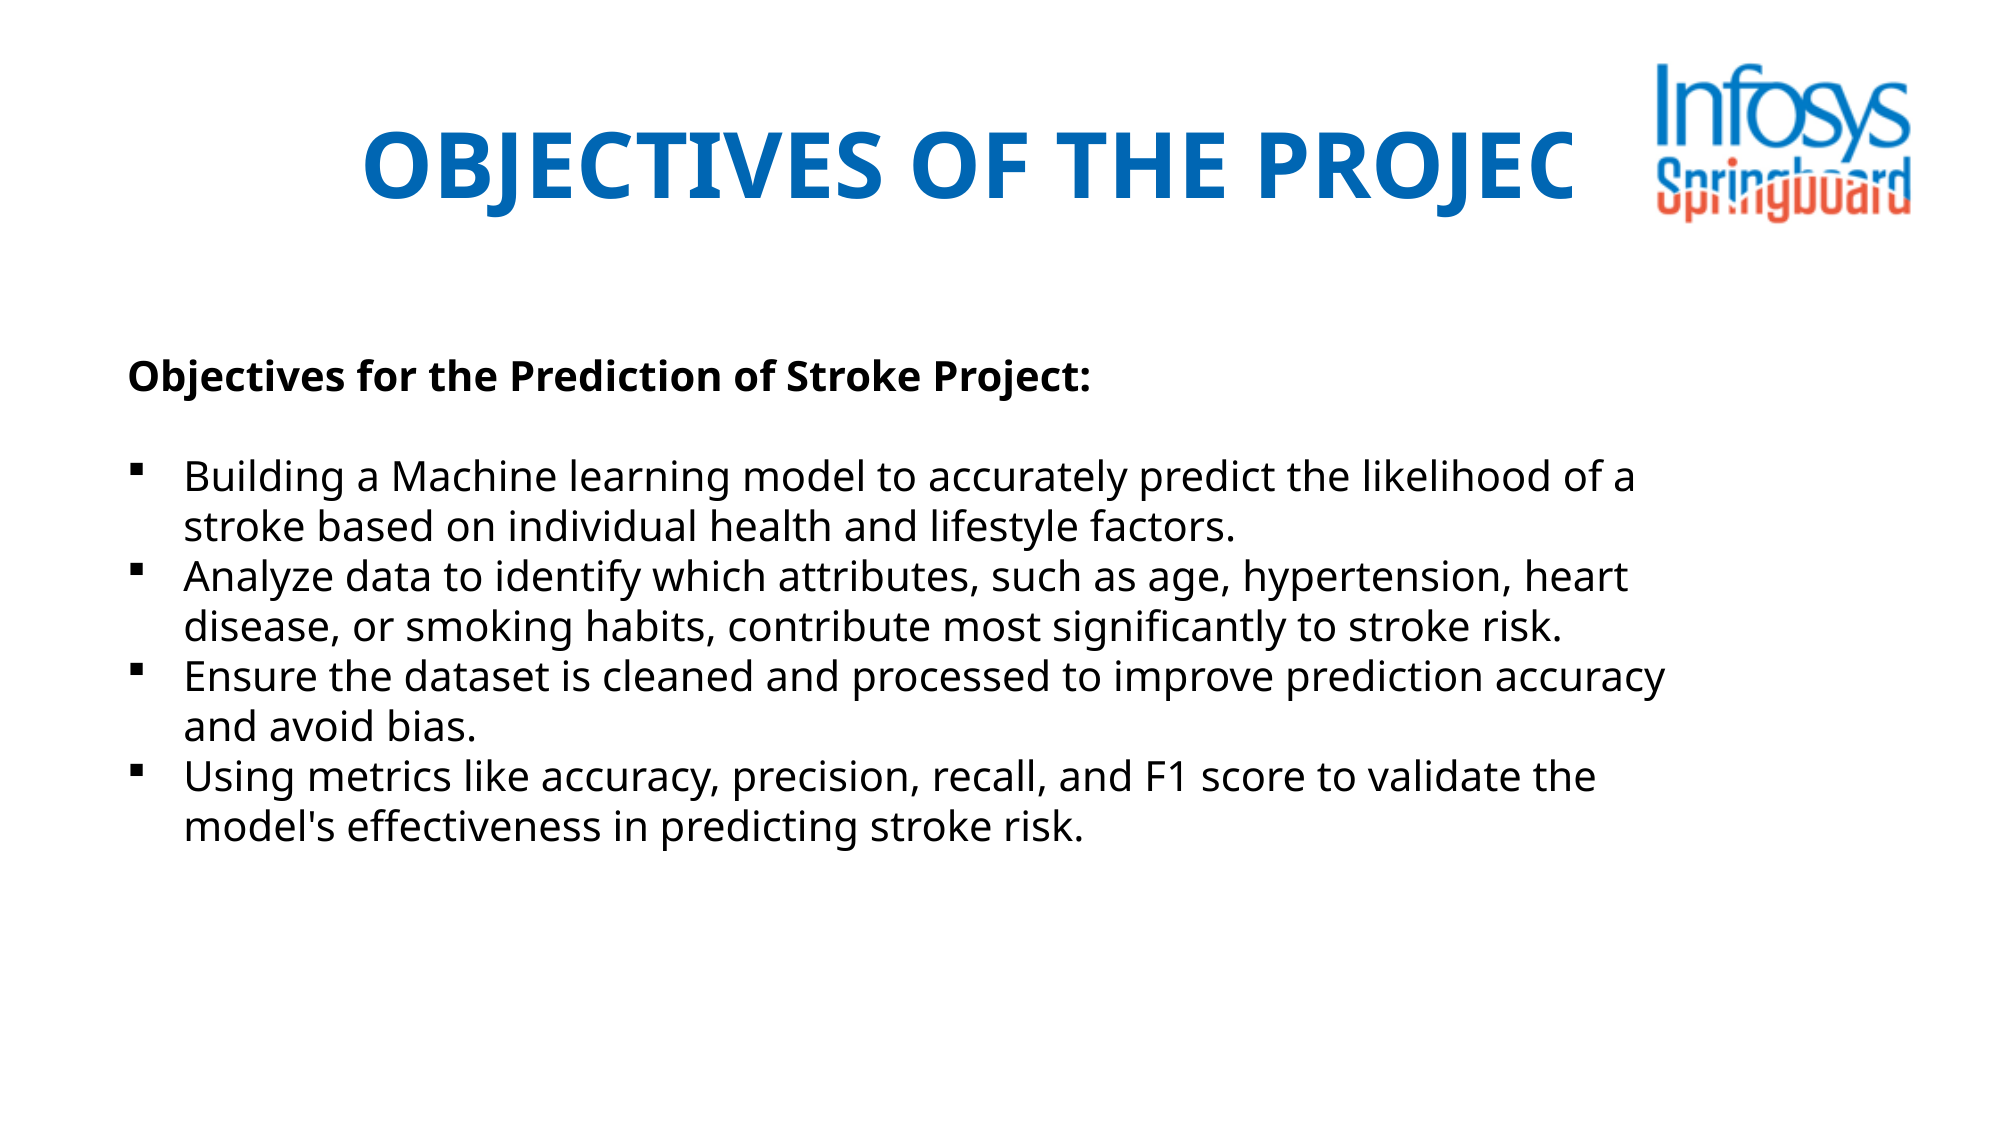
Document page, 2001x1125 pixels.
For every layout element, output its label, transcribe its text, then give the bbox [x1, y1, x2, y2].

picture [1572, 21, 2000, 263]
text_box Objectives for the Prediction of Stroke Project: Building a Machine learning model to accurately predict the likelihood of a stroke based on individual health and lifestyle factors. Analyze data to identify which attributes, such as age, hypertension, heart disease, or smoking habits, contribute most significantly to stroke risk. Ensure the dataset is cleaned and processed to improve prediction accuracy and avoid bias. Using metrics like accuracy, precision, recall, and F1 score to validate the model's effectiveness in predicting stroke risk. [112, 342, 1739, 953]
title OBJECTIVES OF THE PROJECT [137, 59, 1863, 278]
